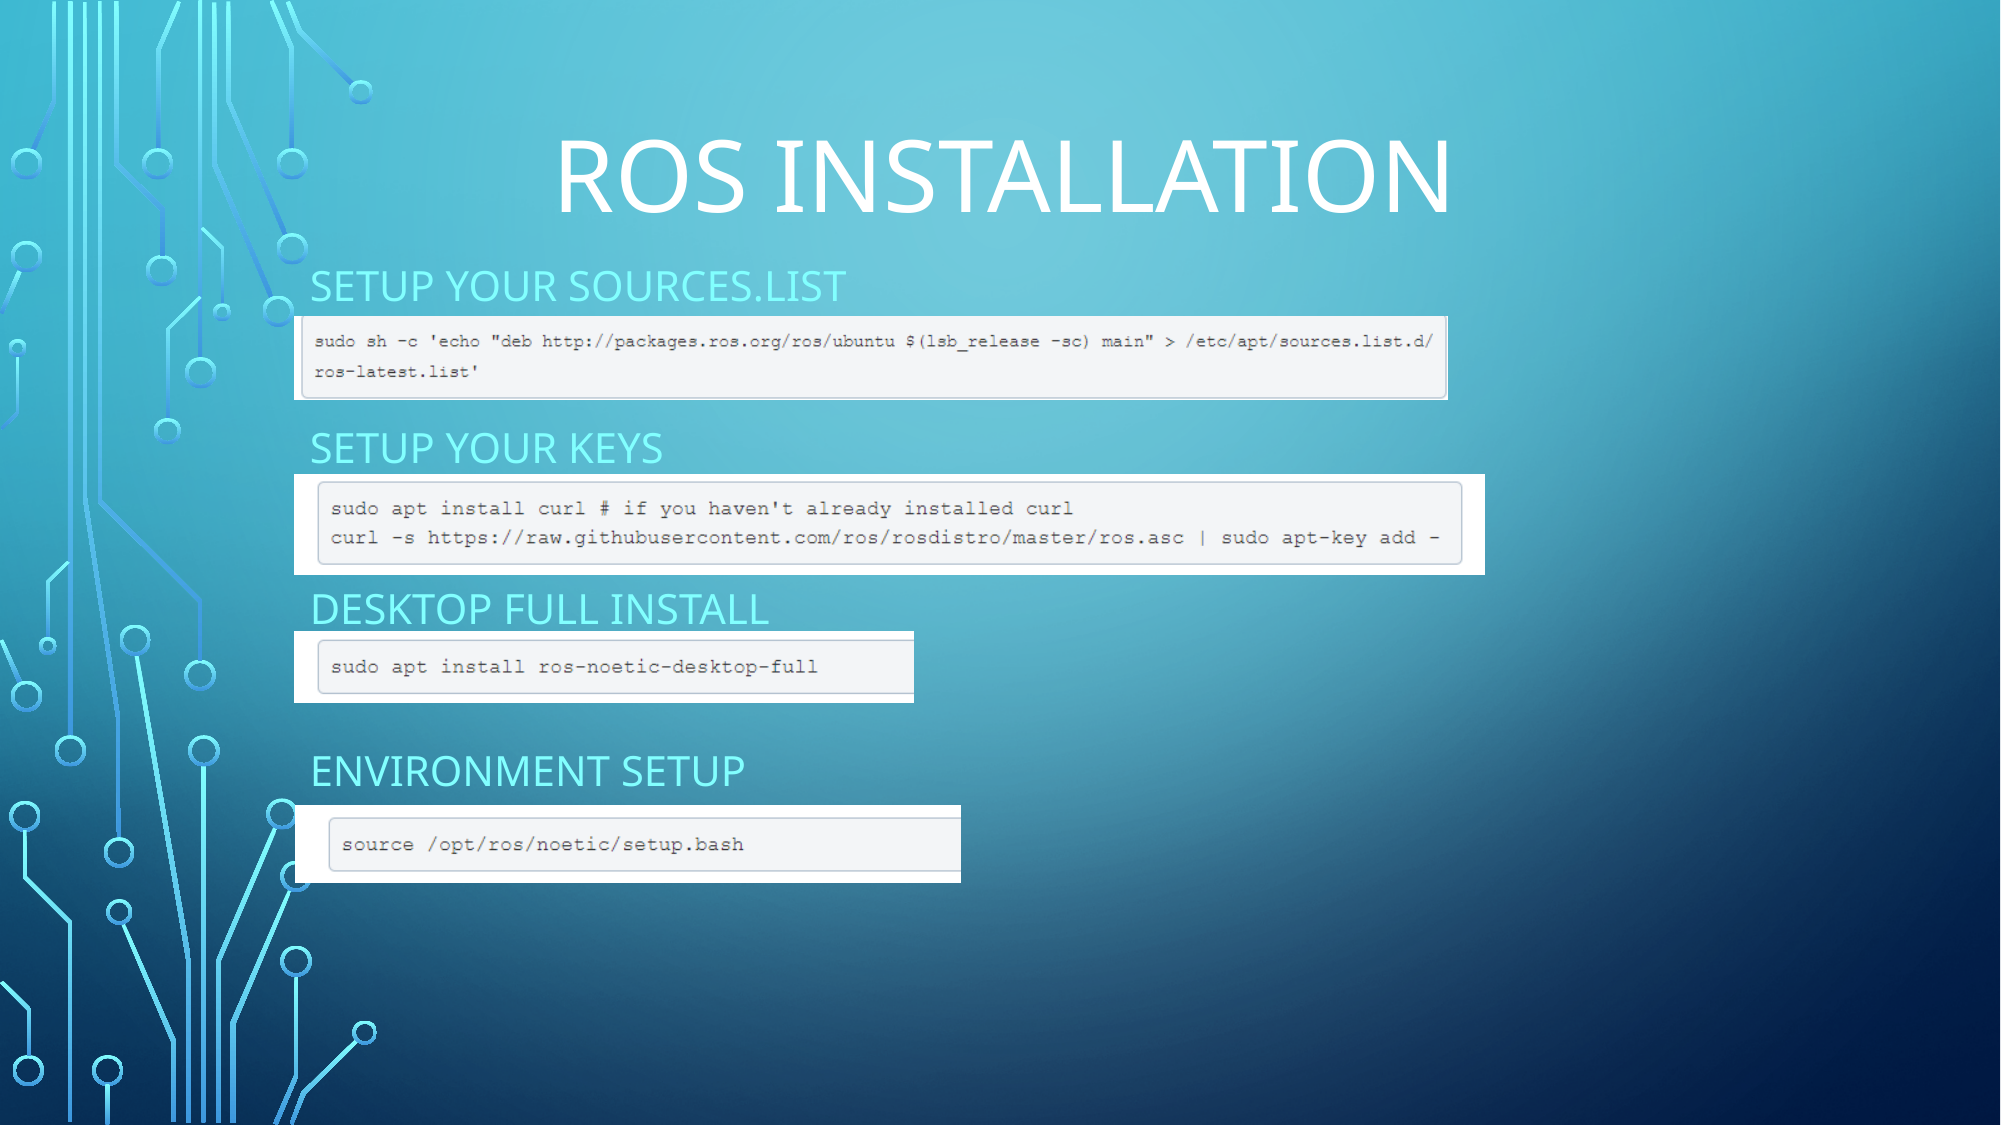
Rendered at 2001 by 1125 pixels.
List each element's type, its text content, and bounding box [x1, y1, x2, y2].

title ROS INSTALLATION [537, 0, 1981, 243]
picture [294, 316, 1448, 400]
subtitle Setup your sources.list Setup your keys Desktop full install Environment Setup [294, 242, 1737, 957]
picture [295, 805, 962, 884]
picture [294, 473, 1486, 575]
picture [294, 631, 914, 703]
